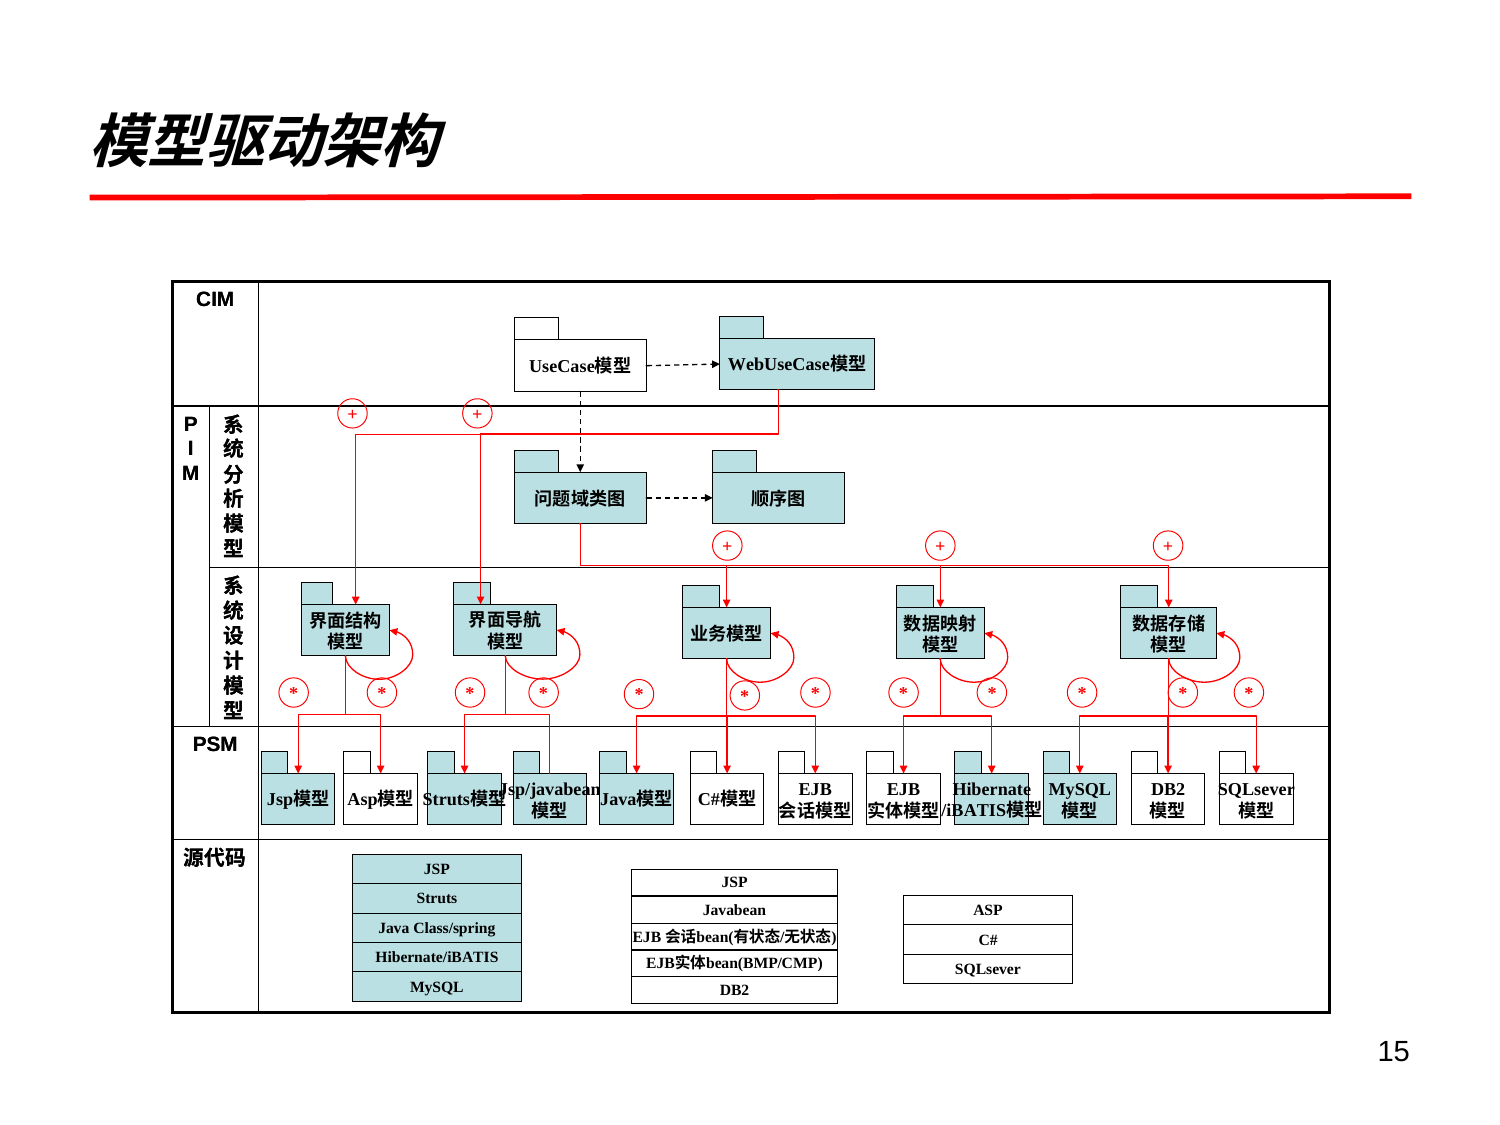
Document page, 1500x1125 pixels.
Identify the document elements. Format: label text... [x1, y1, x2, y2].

picture [170, 279, 1333, 1016]
slide_number 15 [1074, 1024, 1426, 1103]
text_box 模型驱动架构 [74, 45, 1425, 233]
